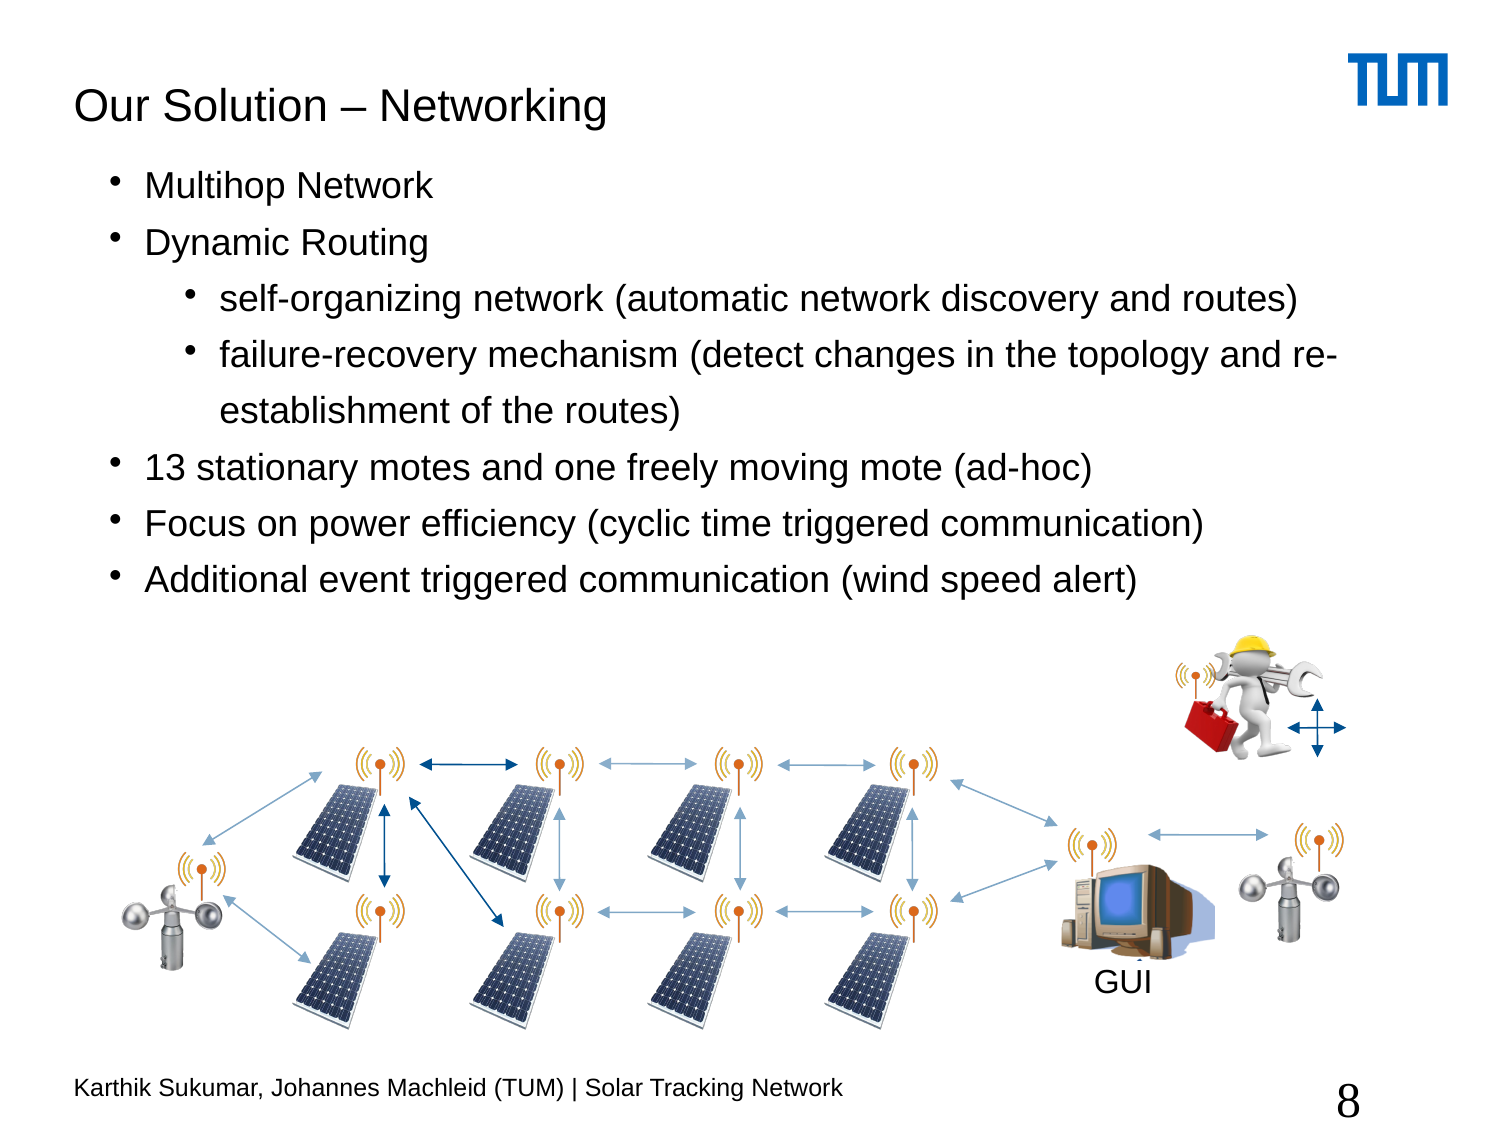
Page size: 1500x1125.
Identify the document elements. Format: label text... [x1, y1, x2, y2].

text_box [1237, 822, 1345, 953]
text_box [281, 746, 406, 888]
text_box [232, 896, 276, 938]
text_box [598, 757, 630, 770]
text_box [813, 746, 939, 888]
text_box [635, 893, 764, 1036]
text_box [281, 893, 406, 1036]
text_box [1175, 629, 1347, 780]
text_box Our Solution – Networking [58, 67, 724, 112]
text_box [635, 746, 764, 888]
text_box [458, 893, 585, 1036]
text_box [202, 799, 276, 846]
text_box Multihop Network Dynamic Routing self-organizing network (automatic network discovery and routes) failure-recovery mechanism (detect changes in the topology and re-establishment of the routes) 13 stationary motes and one freely moving mote (ad-hoc) Focus on power efficiency (cyclic time triggered communication) Additional event triggered communication (wind speed alert) [58, 112, 1441, 638]
text_box [775, 905, 808, 918]
text_box [950, 779, 1058, 827]
text_box [777, 758, 808, 772]
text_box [458, 746, 585, 888]
text_box [950, 859, 1052, 903]
text_box [410, 797, 453, 859]
text_box [419, 758, 453, 771]
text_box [813, 893, 939, 1036]
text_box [1057, 827, 1215, 1009]
text_box [597, 906, 630, 919]
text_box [119, 850, 228, 982]
